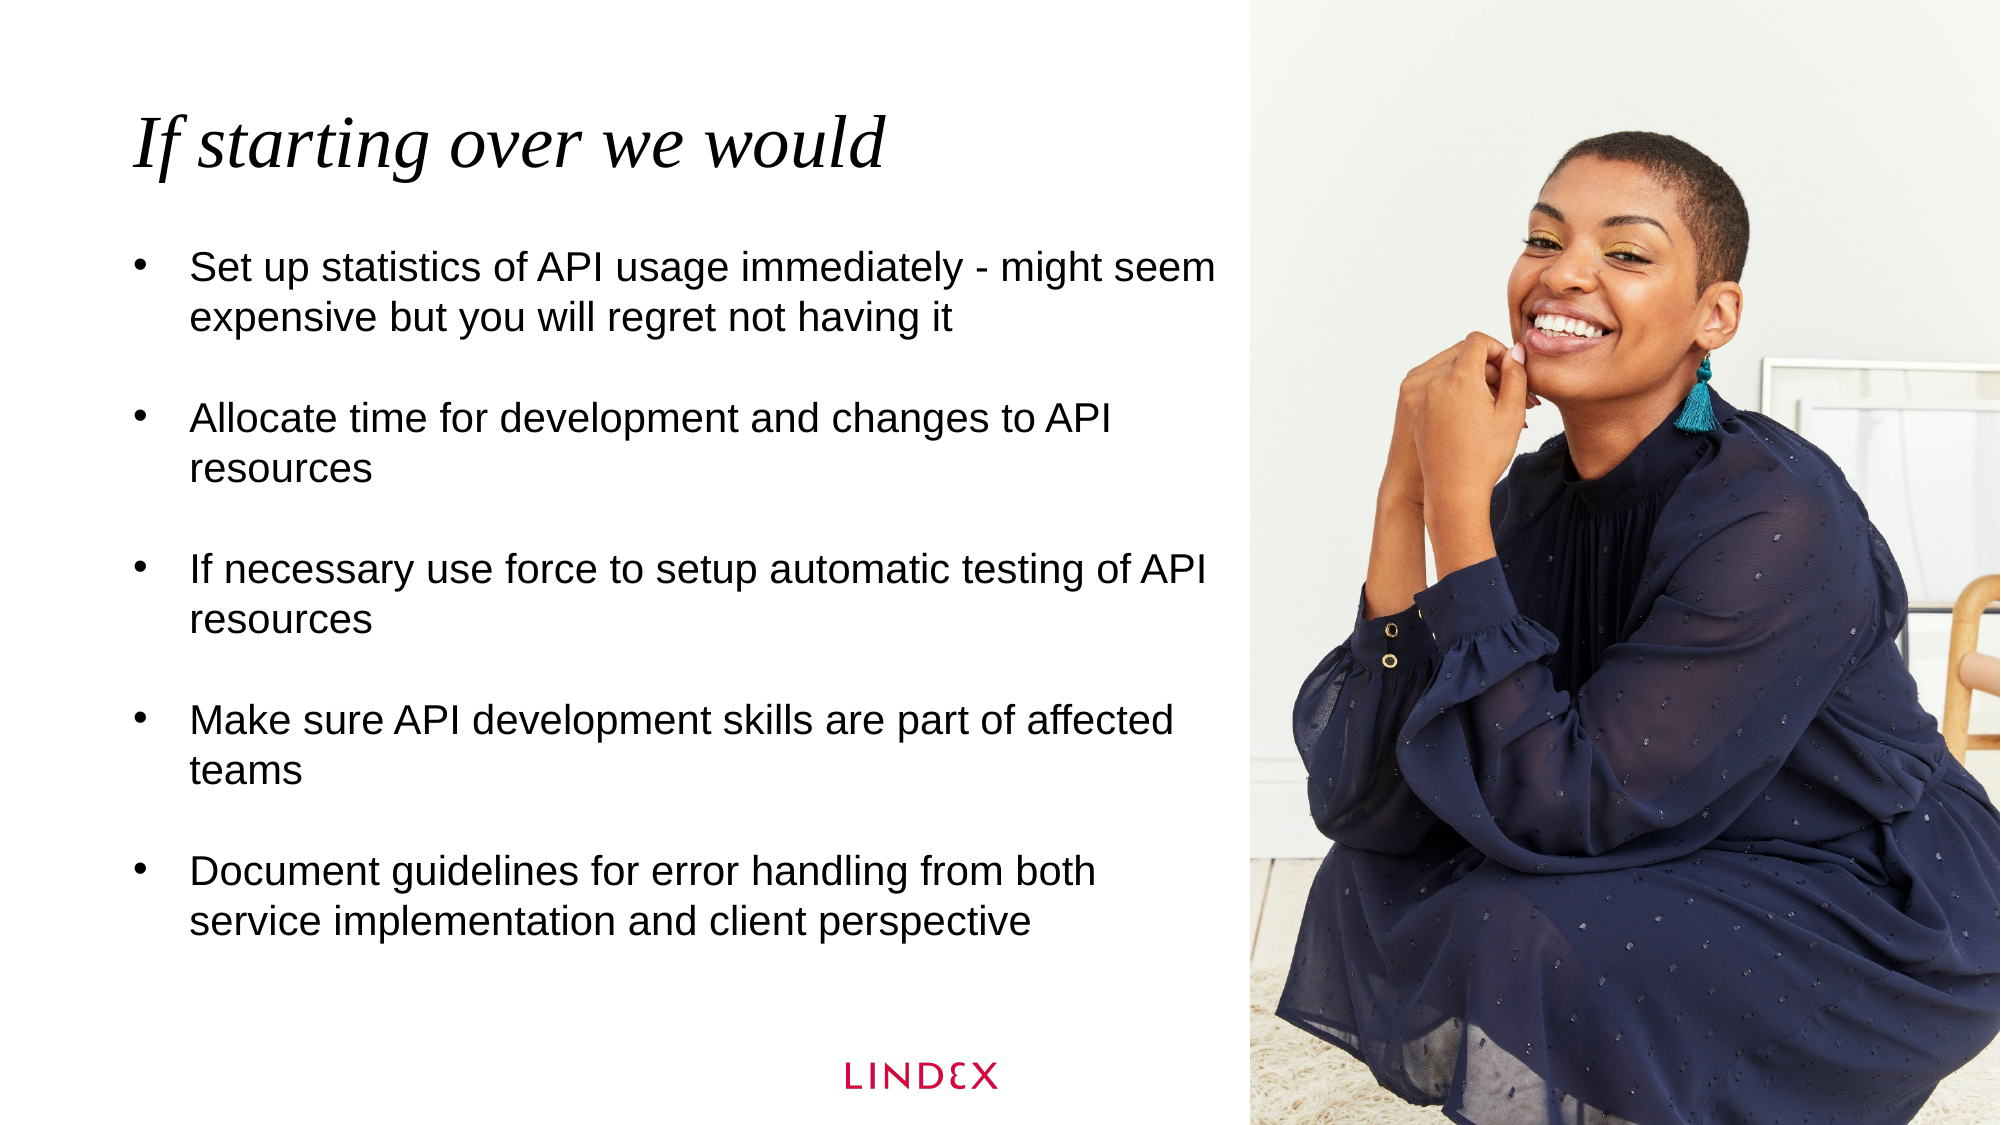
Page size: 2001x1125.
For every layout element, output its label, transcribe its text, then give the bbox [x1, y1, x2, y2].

list Set up statistics of API usage immediately - might seem expensive but you will regret not having it Allocate time for development and changes to API resources If necessary use force to setup automatic testing of API resources Make sure API development skills are part of affected teams Document guidelines for error handling from both service implementation and client perspective [118, 232, 1244, 965]
picture [846, 1062, 998, 1092]
title If starting over we would [118, 101, 1244, 173]
picture [1249, 0, 2000, 1125]
